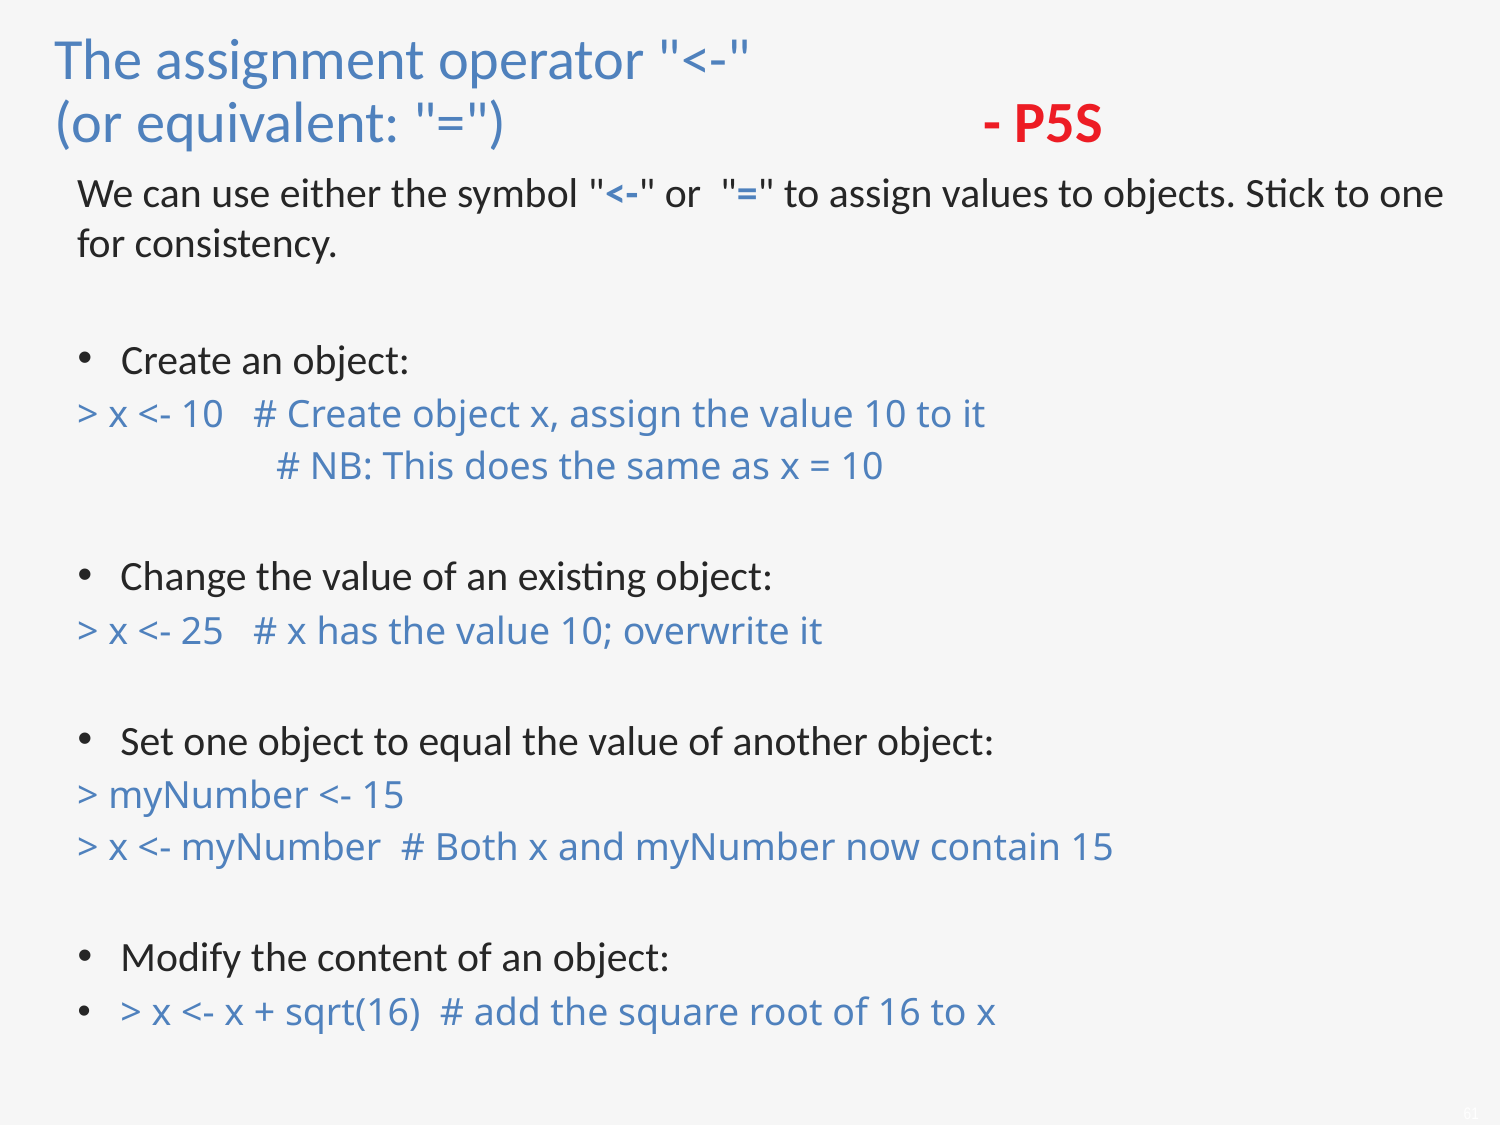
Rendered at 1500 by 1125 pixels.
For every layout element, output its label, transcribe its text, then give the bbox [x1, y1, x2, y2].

text_box We can use either the symbol "<-" or "=" to assign values to objects. Stick to one for consistency. Create an object: > x <- 10 # Create object x, assign the value 10 to it # NB: This does the same as x = 10 Change the value of an existing object: > x <- 25 # x has the value 10; overwrite it Set one object to equal the value of another object: > myNumber <- 15 > x <- myNumber # Both x and myNumber now contain 15 Modify the content of an object: > x <- x + sqrt(16) # add the square root of 16 to x [77, 165, 1448, 1100]
text_box The assignment operator "<-" (or equivalent: "=") - P5S [30, 91, 1473, 156]
